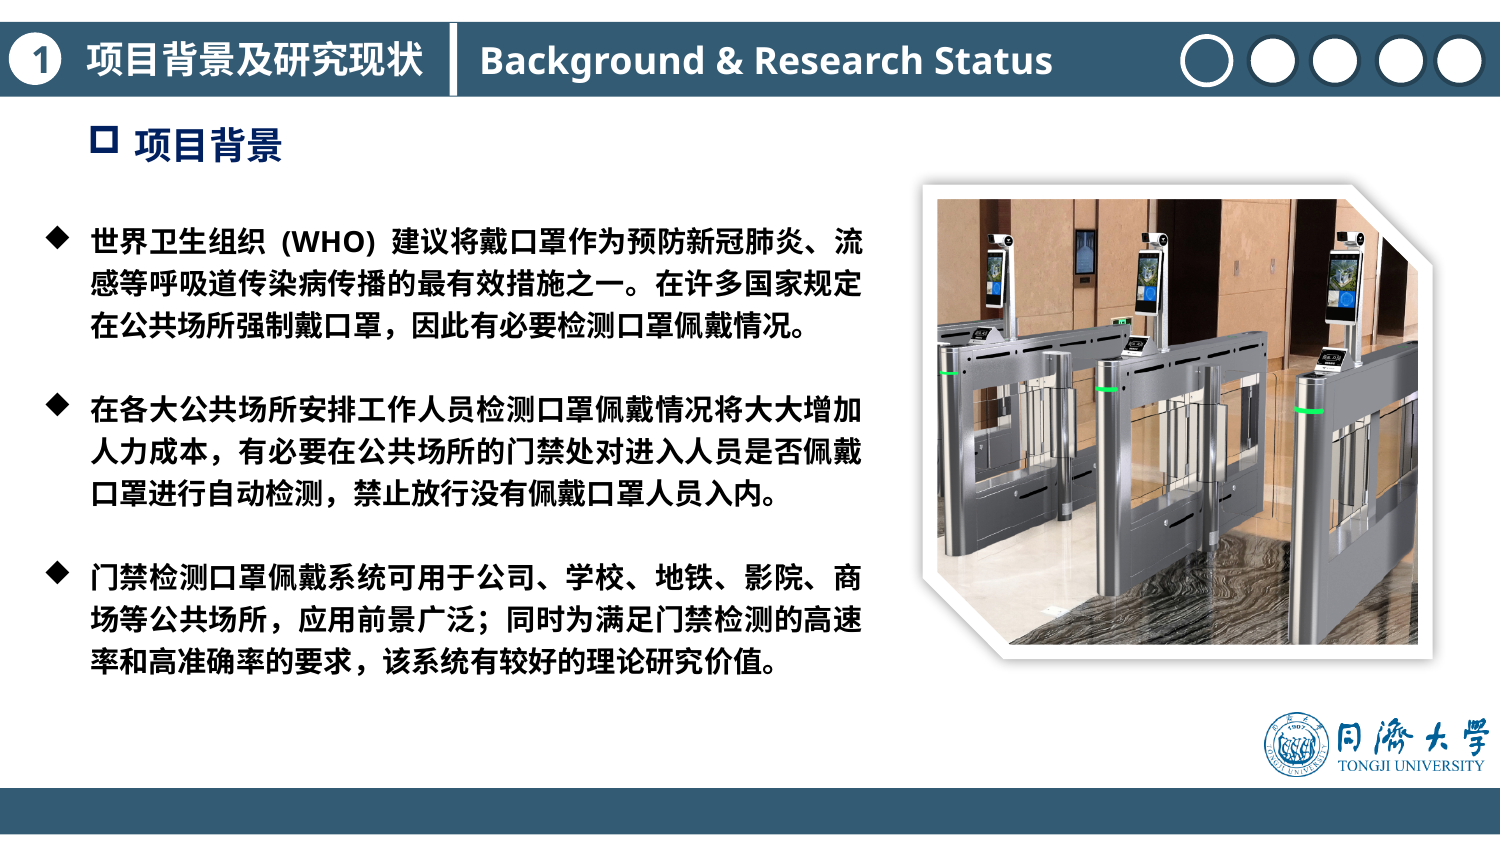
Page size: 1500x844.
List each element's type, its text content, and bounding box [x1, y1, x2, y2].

text_box [1433, 34, 1486, 87]
text_box [1308, 34, 1362, 87]
text_box [448, 21, 459, 98]
text_box [0, 786, 1500, 836]
text_box 项目背景及研究现状 [459, 28, 549, 89]
picture [929, 191, 1426, 653]
text_box 1 [6, 30, 64, 88]
text_box [1180, 34, 1234, 87]
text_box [1264, 712, 1490, 777]
text_box [1374, 34, 1428, 87]
text_box [1246, 34, 1300, 87]
text_box 世界卫生组织 (WHO) 建议将戴口罩作为预防新冠肺炎、流感等呼吸道传染病传播的最有效措施之一。在许多国家规定在公共场所强制戴口罩，因此有必要检测口罩佩戴情况。 在各大公共场所安排工作人员检测口罩佩戴情况将大大增加人力成本，有必要在公共场所的门禁处对进入人员是否佩戴口罩进行自动检测，禁止放行没有佩戴口罩人员入内。 门禁检测口罩佩戴系统可用于公司、学校、地铁、影院、商场等公共场所，应用前景广泛；同时为满足门禁检测的高速率和高准确率的要求，该系统有较好的理论研究价值。 [28, 209, 879, 686]
text_box 项目背景及研究现状 [71, 28, 448, 89]
text_box [0, 20, 1500, 99]
text_box Background & Research Status [464, 29, 1070, 90]
text_box 项目背景 [72, 114, 551, 175]
